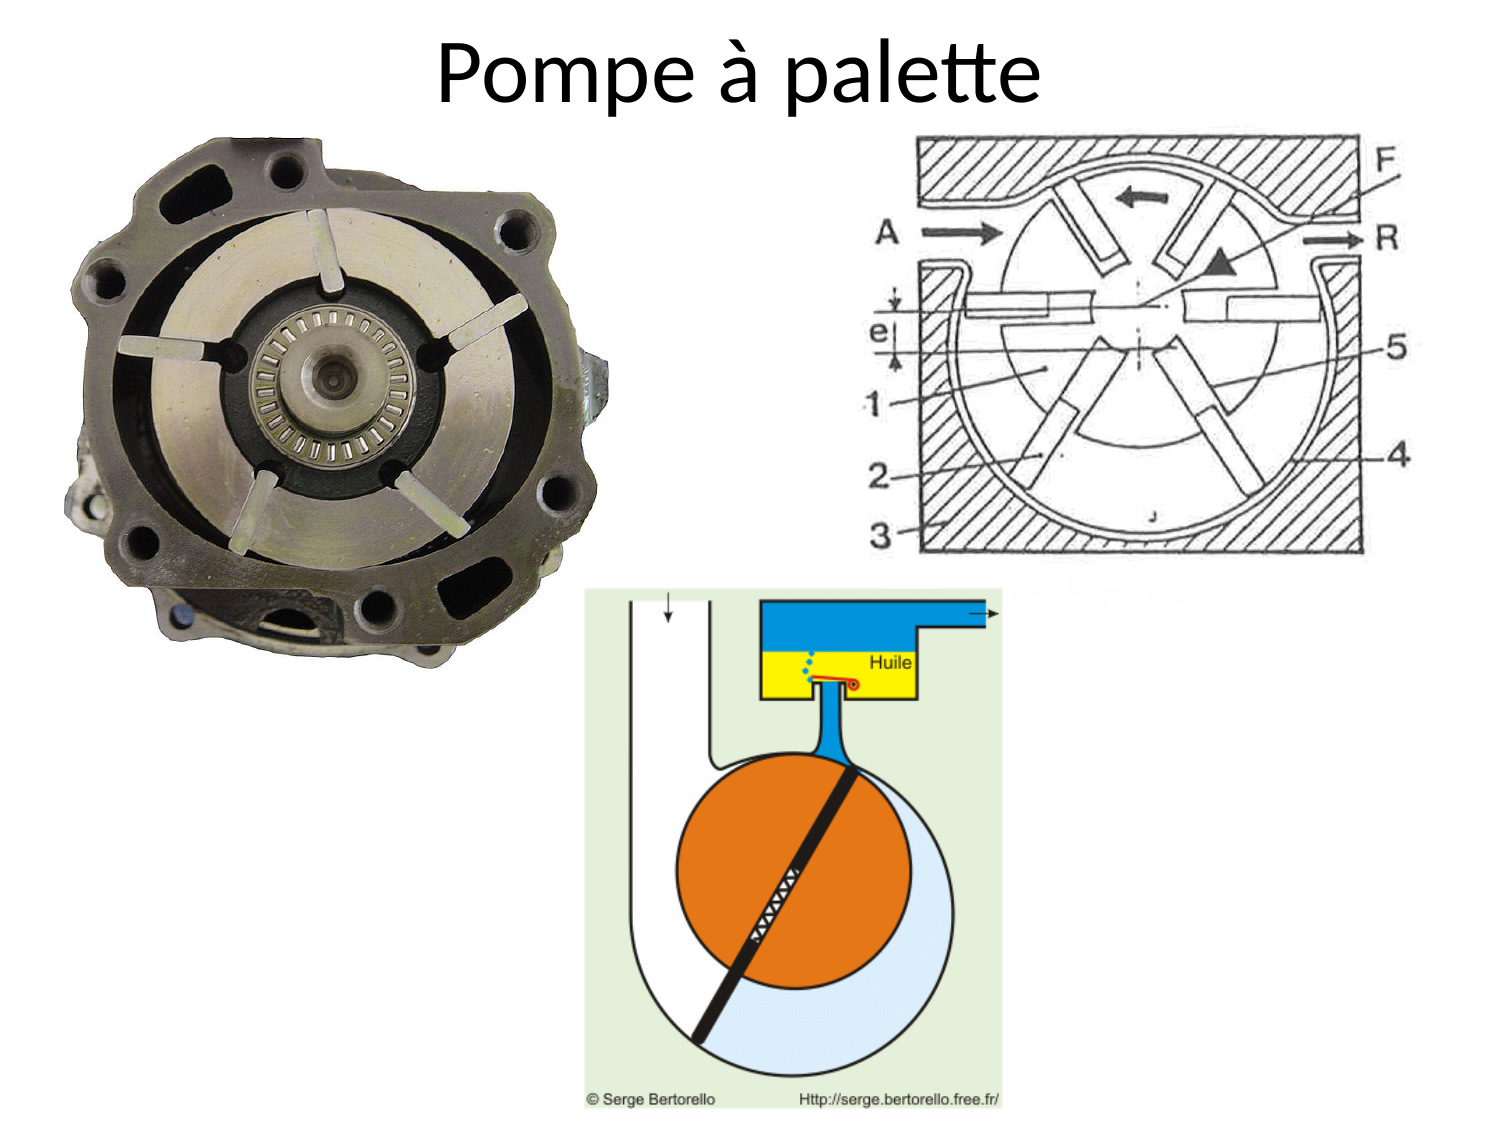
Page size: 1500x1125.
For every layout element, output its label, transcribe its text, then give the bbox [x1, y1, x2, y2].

title Pompe à palette [64, 0, 1415, 160]
picture [64, 103, 1460, 1109]
